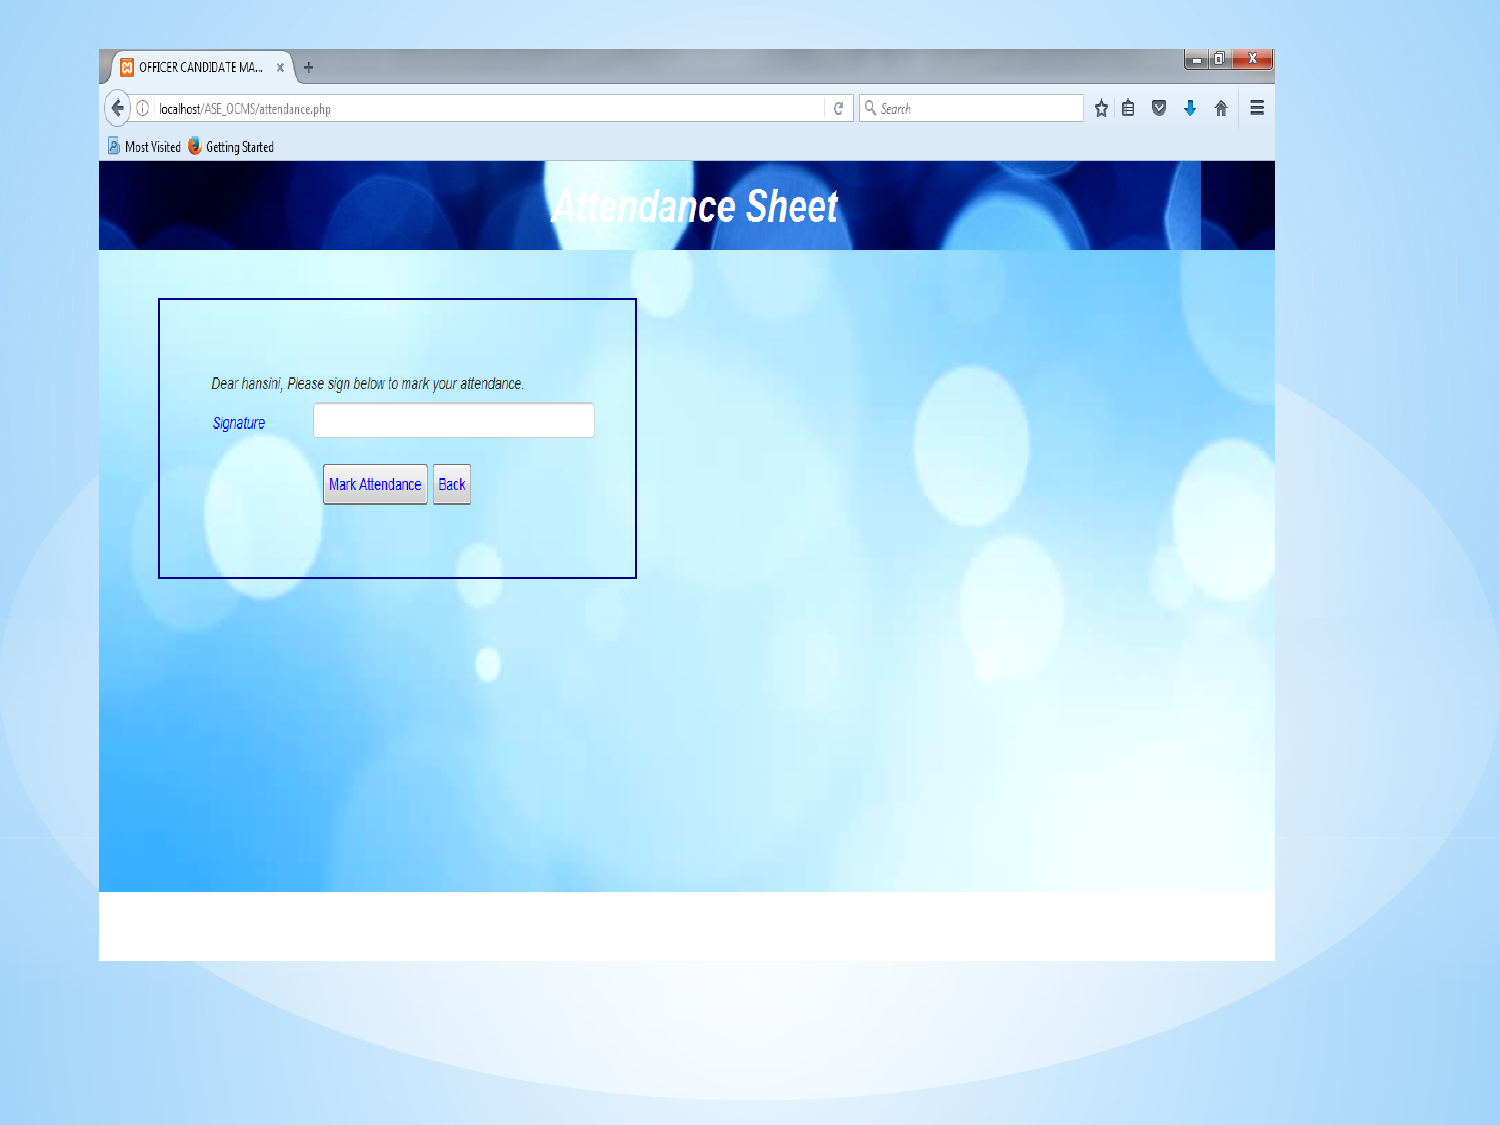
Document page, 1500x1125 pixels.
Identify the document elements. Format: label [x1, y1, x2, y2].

picture [99, 49, 1276, 961]
